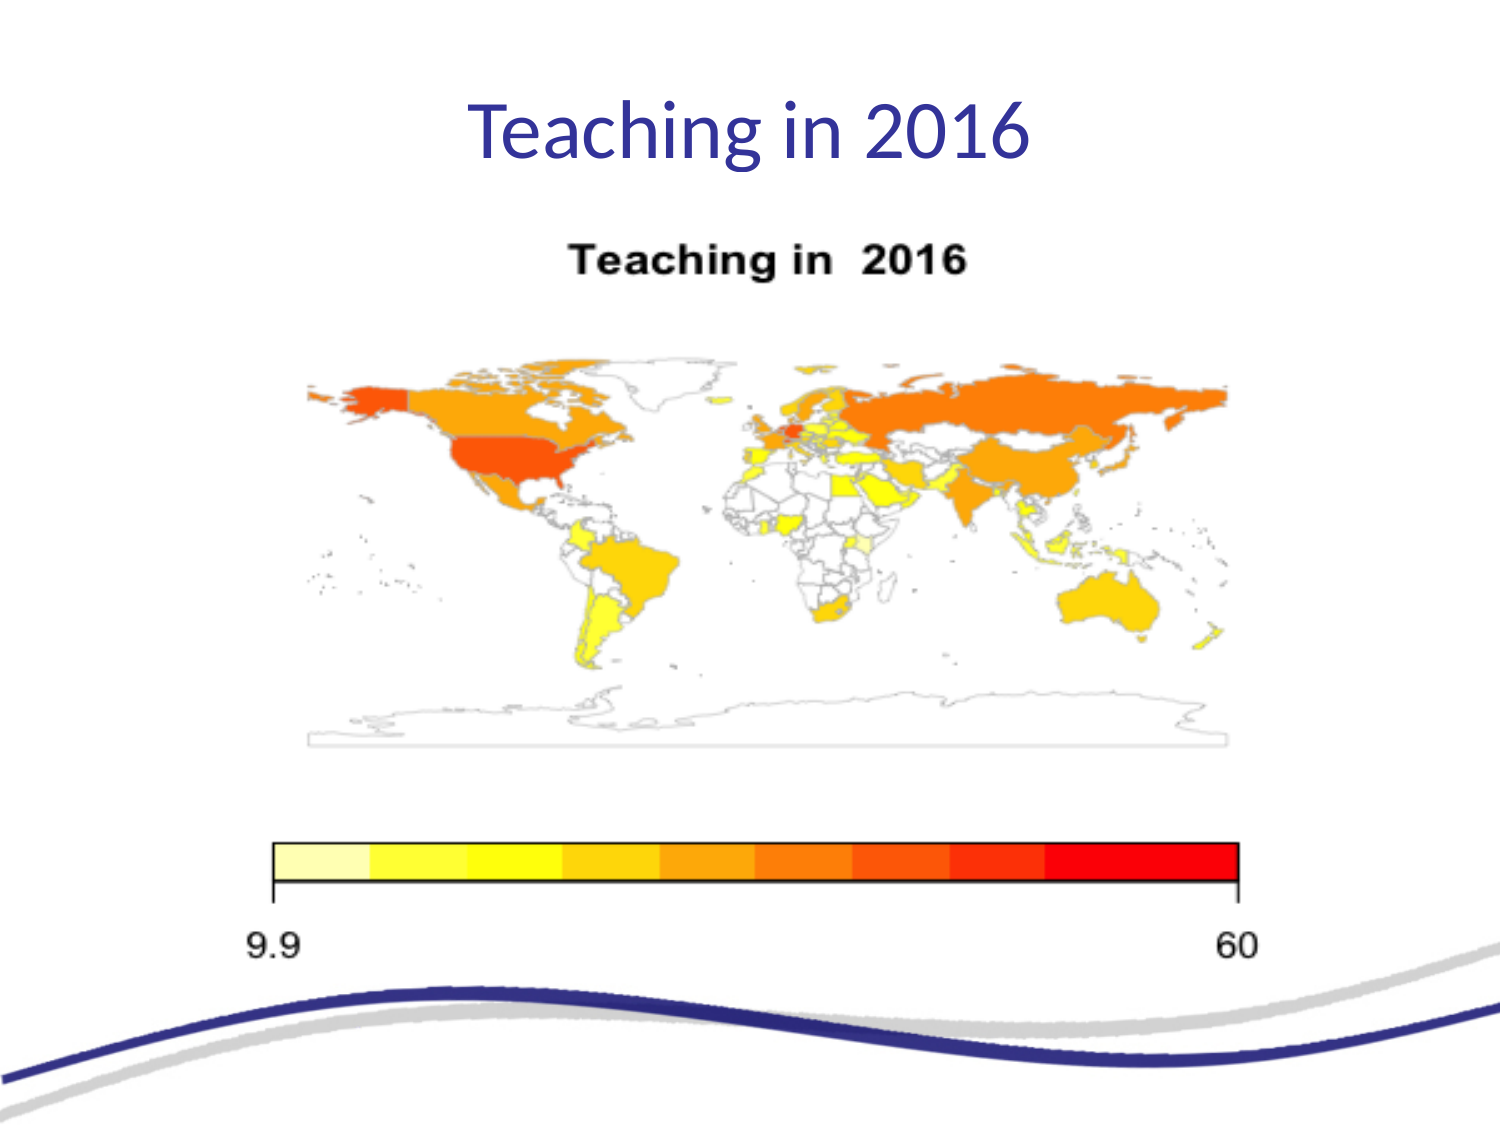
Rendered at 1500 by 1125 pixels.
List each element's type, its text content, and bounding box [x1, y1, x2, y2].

picture [0, 0, 1500, 1125]
title Teaching in 2016 [75, 54, 1425, 196]
